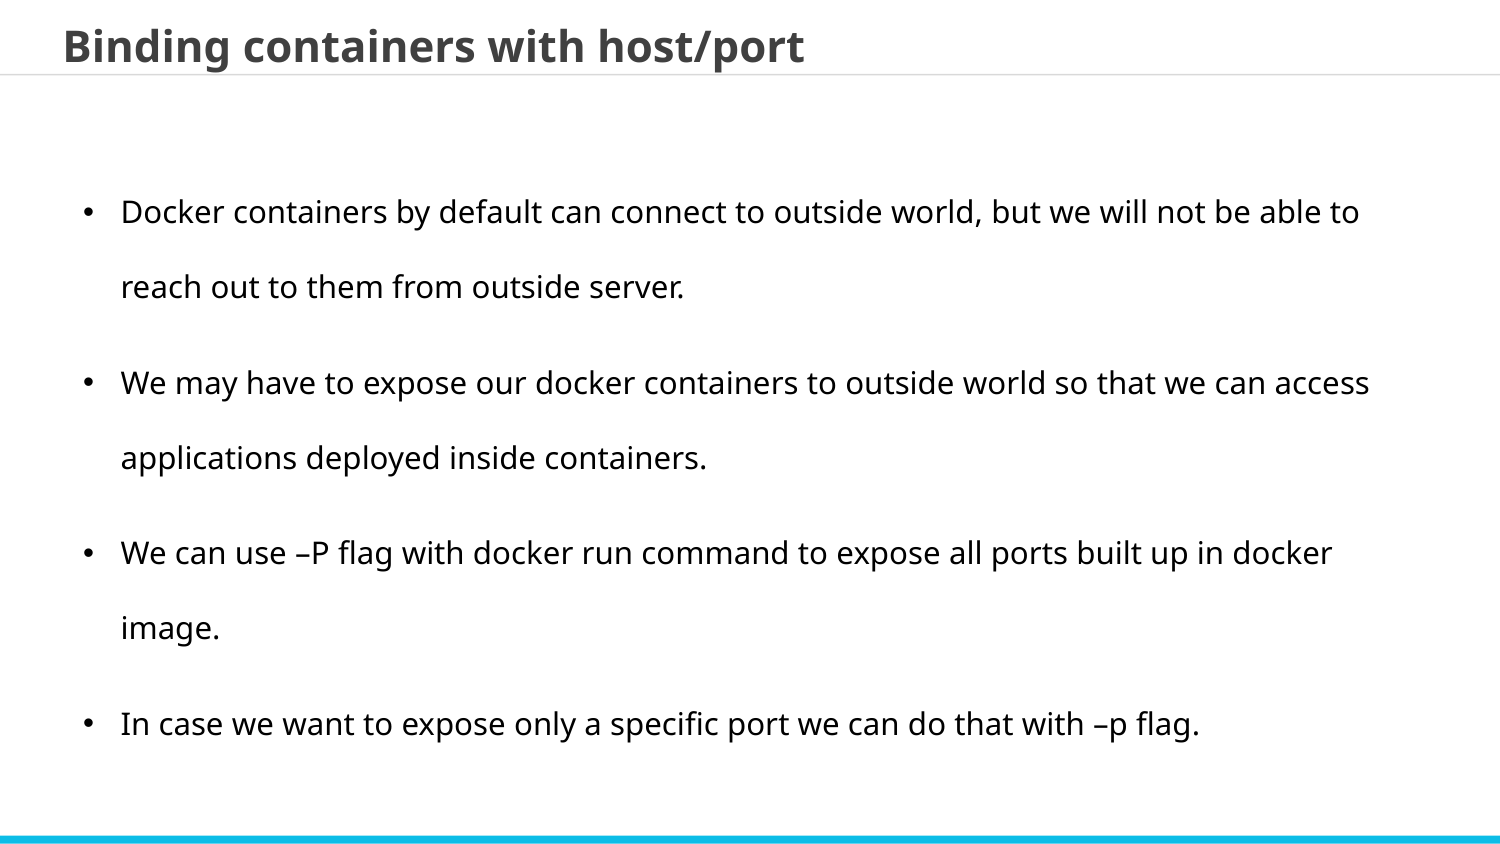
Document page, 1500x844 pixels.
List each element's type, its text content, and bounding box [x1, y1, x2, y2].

text_box Binding containers with host/port [47, 11, 821, 73]
text_box [0, 833, 1500, 844]
text_box Docker containers by default can connect to outside world, but we will not be able to reach out to them from outside server. We may have to expose our docker containers to outside world so that we can access applications deployed inside containers. We can use –P flag with docker run command to expose all ports built up in docker image. In case we want to expose only a specific port we can do that with –p flag. [71, 149, 1448, 762]
